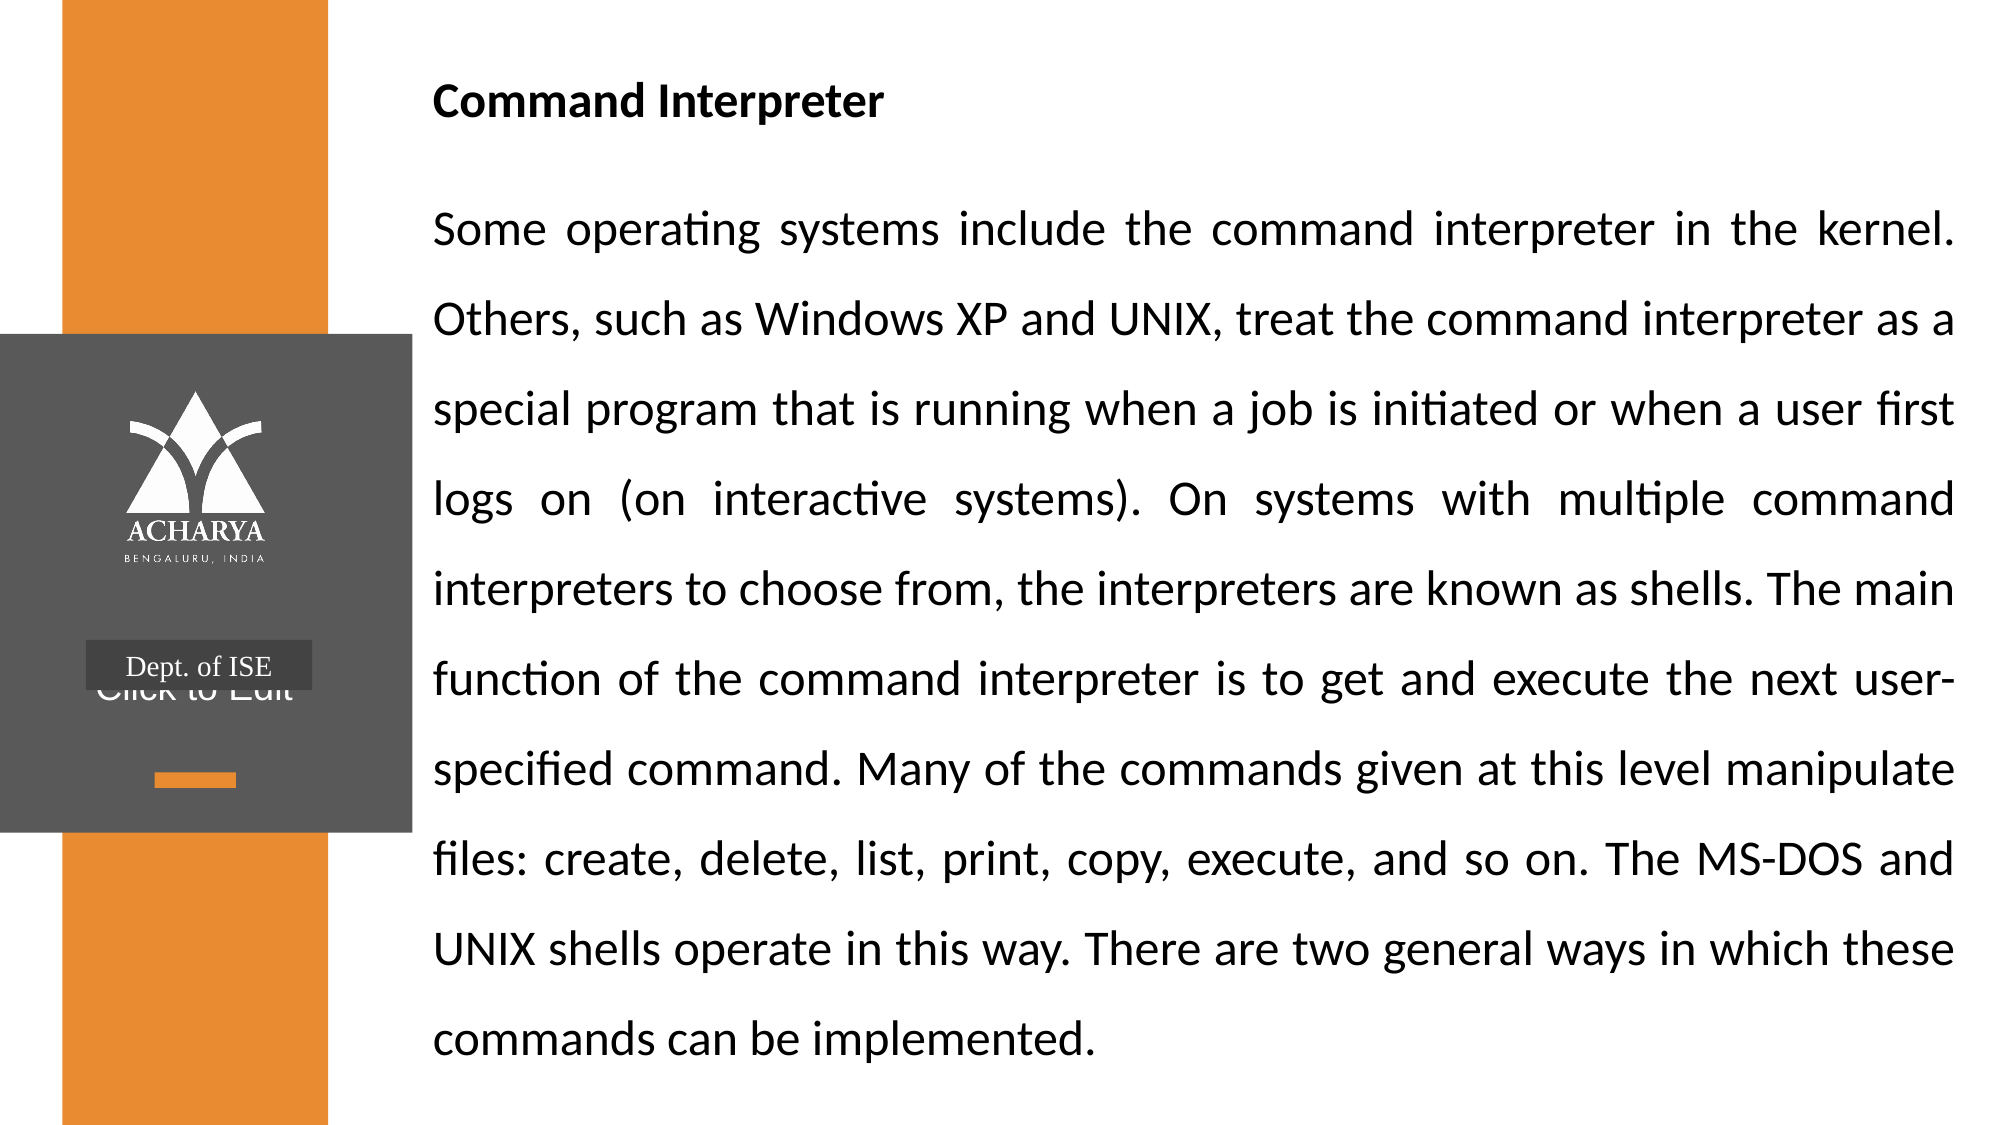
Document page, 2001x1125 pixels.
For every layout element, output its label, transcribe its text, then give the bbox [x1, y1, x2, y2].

list Command Interpreter Some operating systems include the command interpreter in the kernel. Others, such as Windows XP and UNIX, treat the command interpreter as a special program that is running when a job is initiated or when a user first logs on (on interactive systems). On systems with multiple command interpreters to choose from, the interpreters are known as shells. The main function of the command interpreter is to get and execute the next user-specified command. Many of the commands given at this level manipulate files: create, delete, list, print, copy, execute, and so on. The MS-DOS and UNIX shells operate in this way. There are two general ways in which these commands can be implemented. [417, 30, 1972, 1104]
text_box Dept. of ISE [85, 639, 313, 691]
picture [125, 391, 265, 564]
